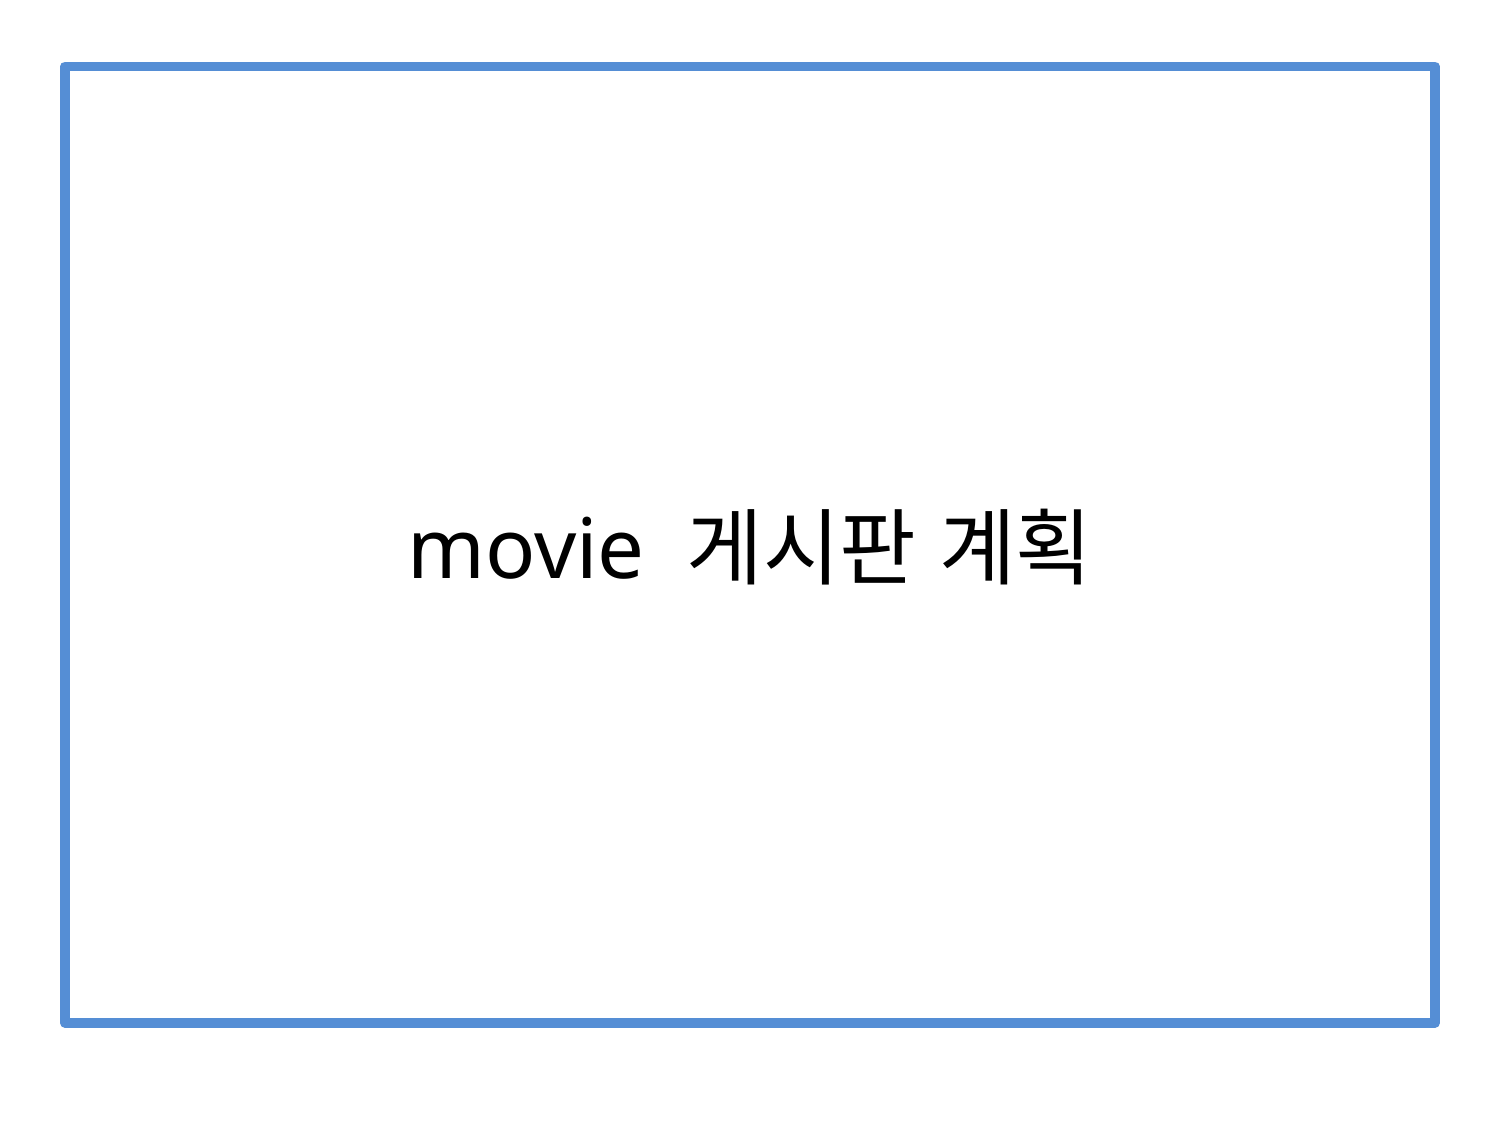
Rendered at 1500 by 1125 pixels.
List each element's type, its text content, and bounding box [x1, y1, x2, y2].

text_box movie 게시판 계획 [63, 64, 1437, 1025]
